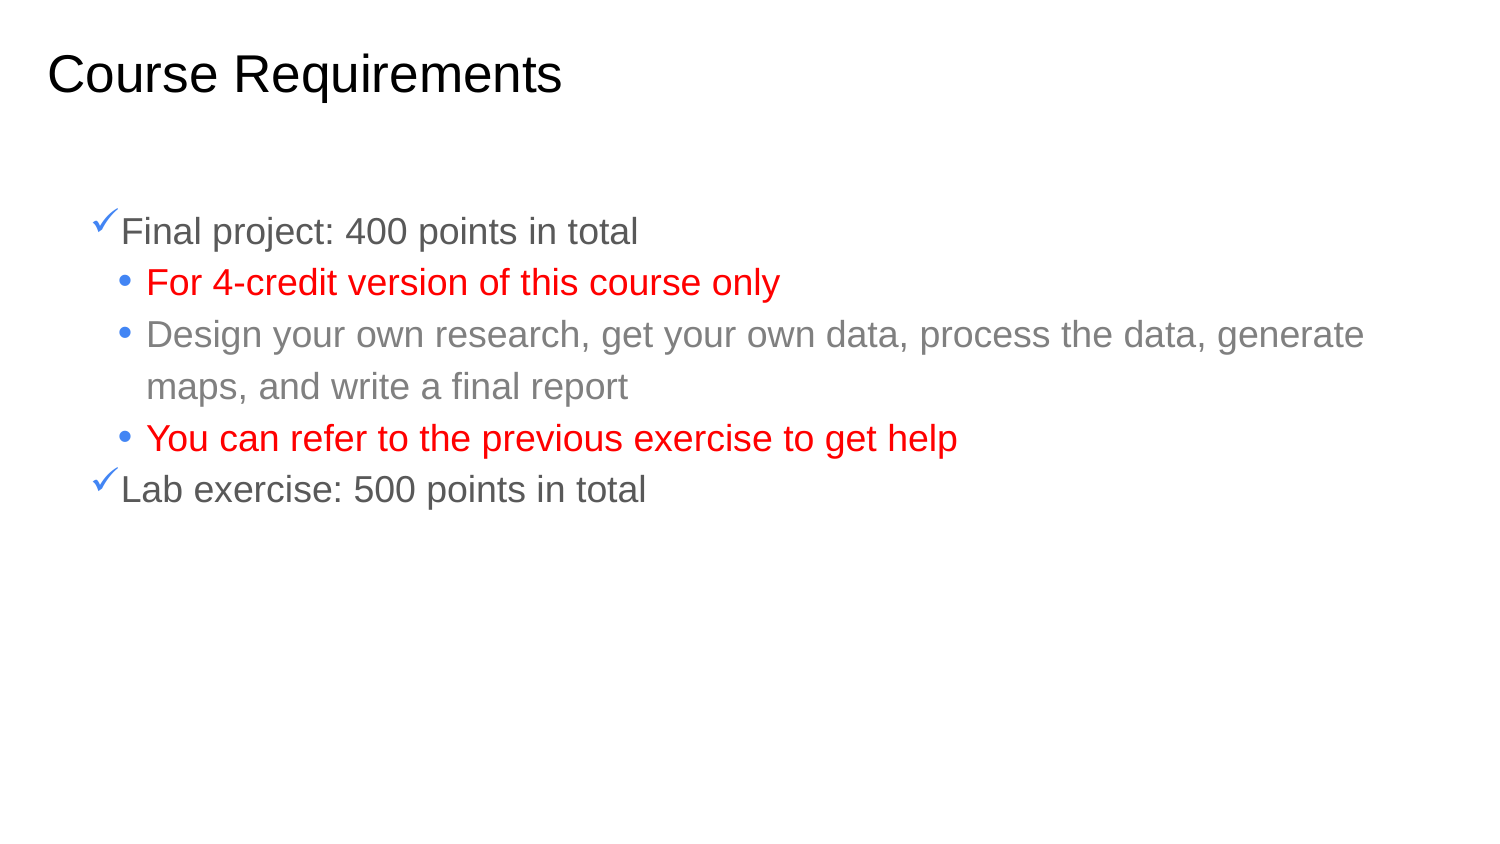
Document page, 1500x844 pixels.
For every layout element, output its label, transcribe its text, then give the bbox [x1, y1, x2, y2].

title Course Requirements [32, 24, 1431, 118]
list Final project: 400 points in total For 4-credit version of this course only Design your own research, get your own data, process the data, generate maps, and write a final report You can refer to the previous exercise to get help Lab exercise: 500 points in total [46, 184, 1445, 738]
